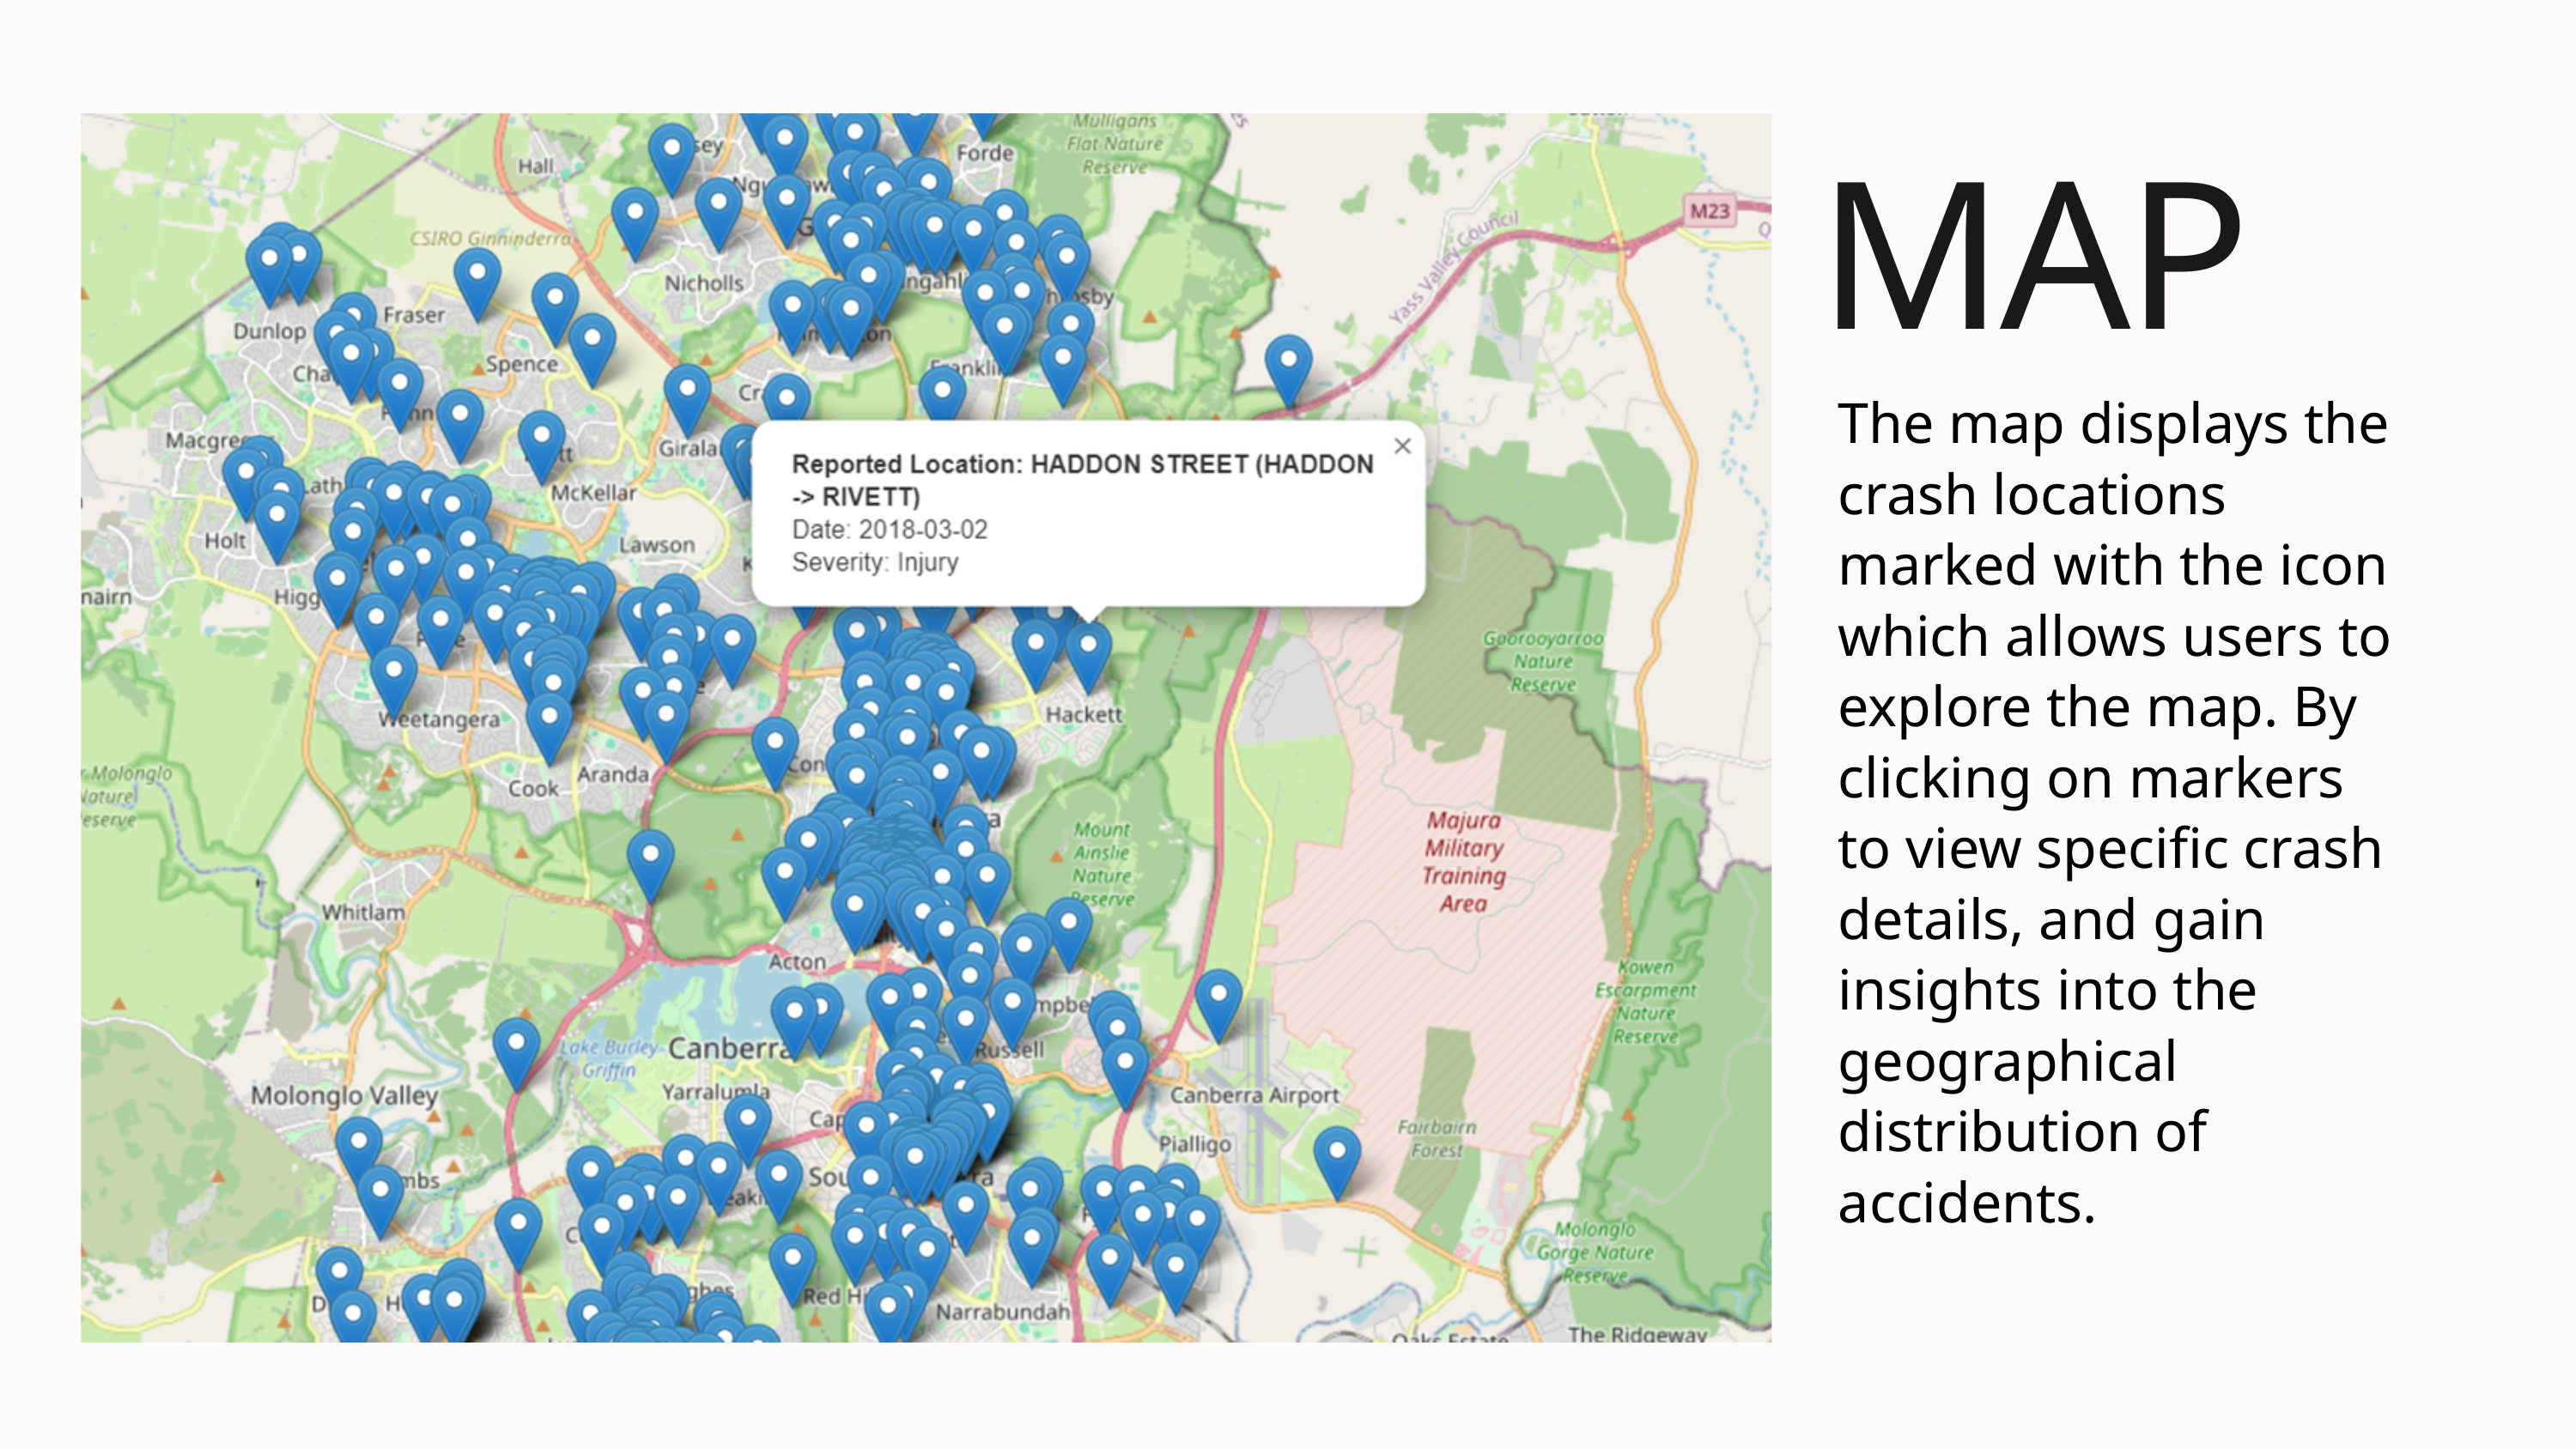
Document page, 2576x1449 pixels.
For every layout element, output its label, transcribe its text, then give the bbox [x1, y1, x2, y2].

text_box The map displays the crash locations marked with the icon which allows users to explore the map. By clicking on markers to view specific crash details, and gain insights into the geographical distribution of accidents. [1838, 383, 2408, 1234]
text_box [81, 113, 1772, 1343]
text_box MAP [1818, 82, 2533, 370]
